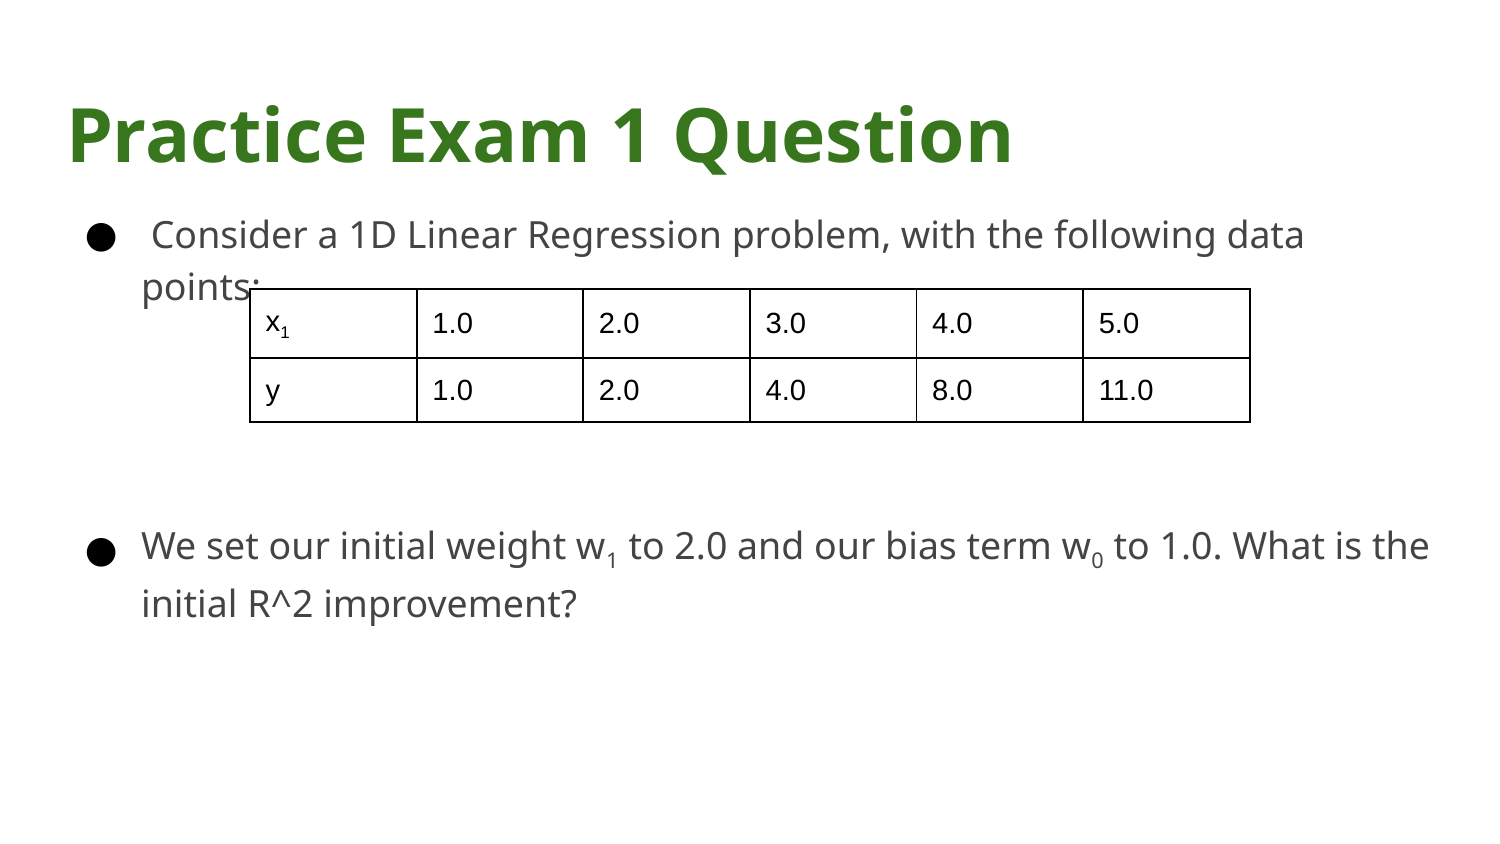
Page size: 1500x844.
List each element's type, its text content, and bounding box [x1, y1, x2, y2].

table_header x1 [251, 290, 416, 357]
table_cell 2.0 [584, 359, 749, 421]
list Consider a 1D Linear Regression problem, with the following data points: We set our initial weight w1 to 2.0 and our bias term w0 to 1.0. What is the initial R^2 improvement? [51, 189, 1449, 750]
table_header 3.0 [751, 290, 916, 357]
table_cell 8.0 [917, 359, 1082, 421]
table_cell y [251, 359, 416, 421]
table_header 2.0 [584, 290, 749, 357]
table_header 1.0 [418, 290, 582, 357]
table_header 5.0 [1084, 290, 1249, 357]
table_cell 11.0 [1084, 359, 1249, 421]
table_cell 4.0 [751, 359, 916, 421]
table_cell 1.0 [418, 359, 582, 421]
table_header 4.0 [917, 290, 1082, 357]
title Practice Exam 1 Question [51, 72, 1449, 167]
